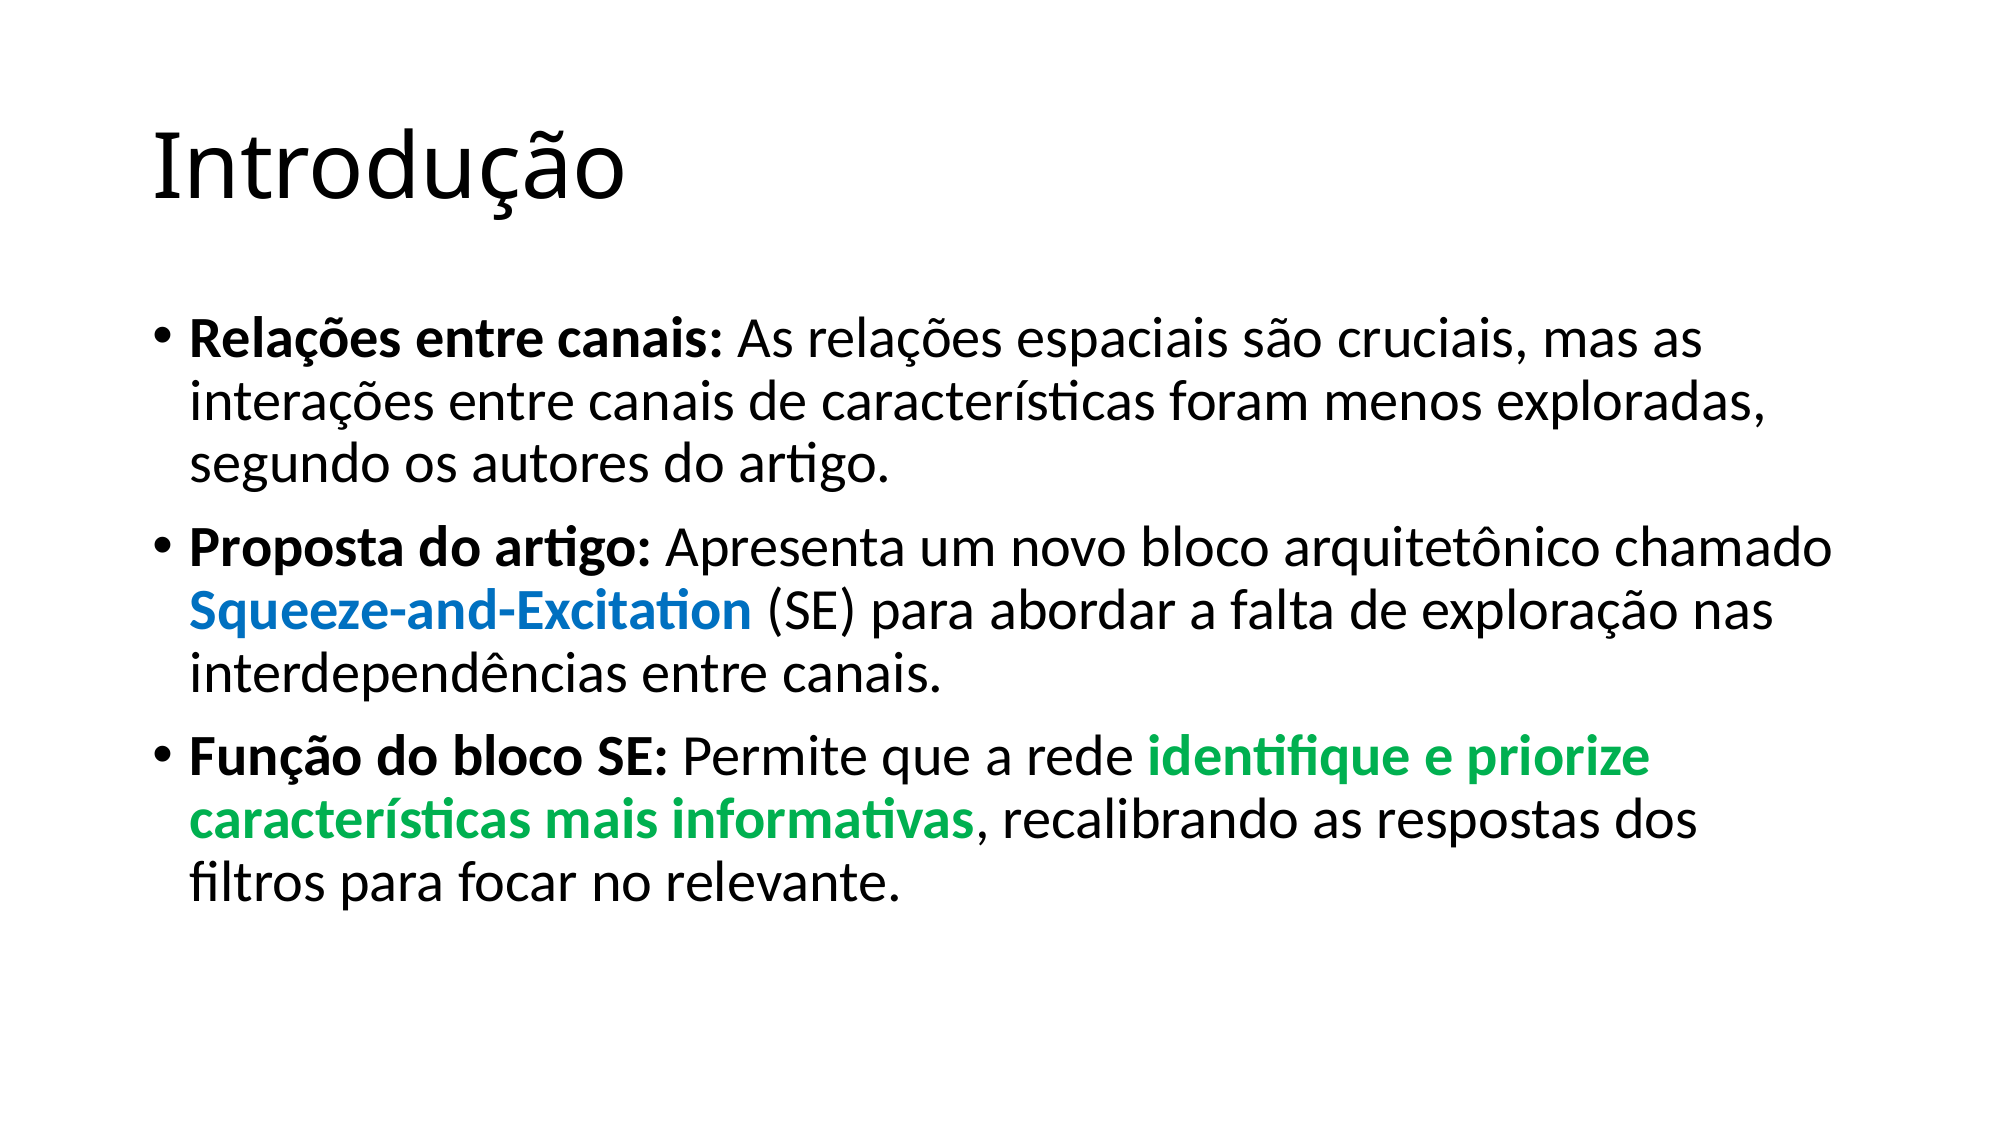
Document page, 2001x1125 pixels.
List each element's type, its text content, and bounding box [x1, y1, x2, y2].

title Introdução [137, 59, 1863, 278]
list Relações entre canais: As relações espaciais são cruciais, mas as interações entre canais de características foram menos exploradas, segundo os autores do artigo. Proposta do artigo: Apresenta um novo bloco arquitetônico chamado Squeeze-and-Excitation (SE) para abordar a falta de exploração nas interdependências entre canais. Função do bloco SE: Permite que a rede identifique e priorize características mais informativas, recalibrando as respostas dos filtros para focar no relevante. [137, 299, 1863, 1014]
